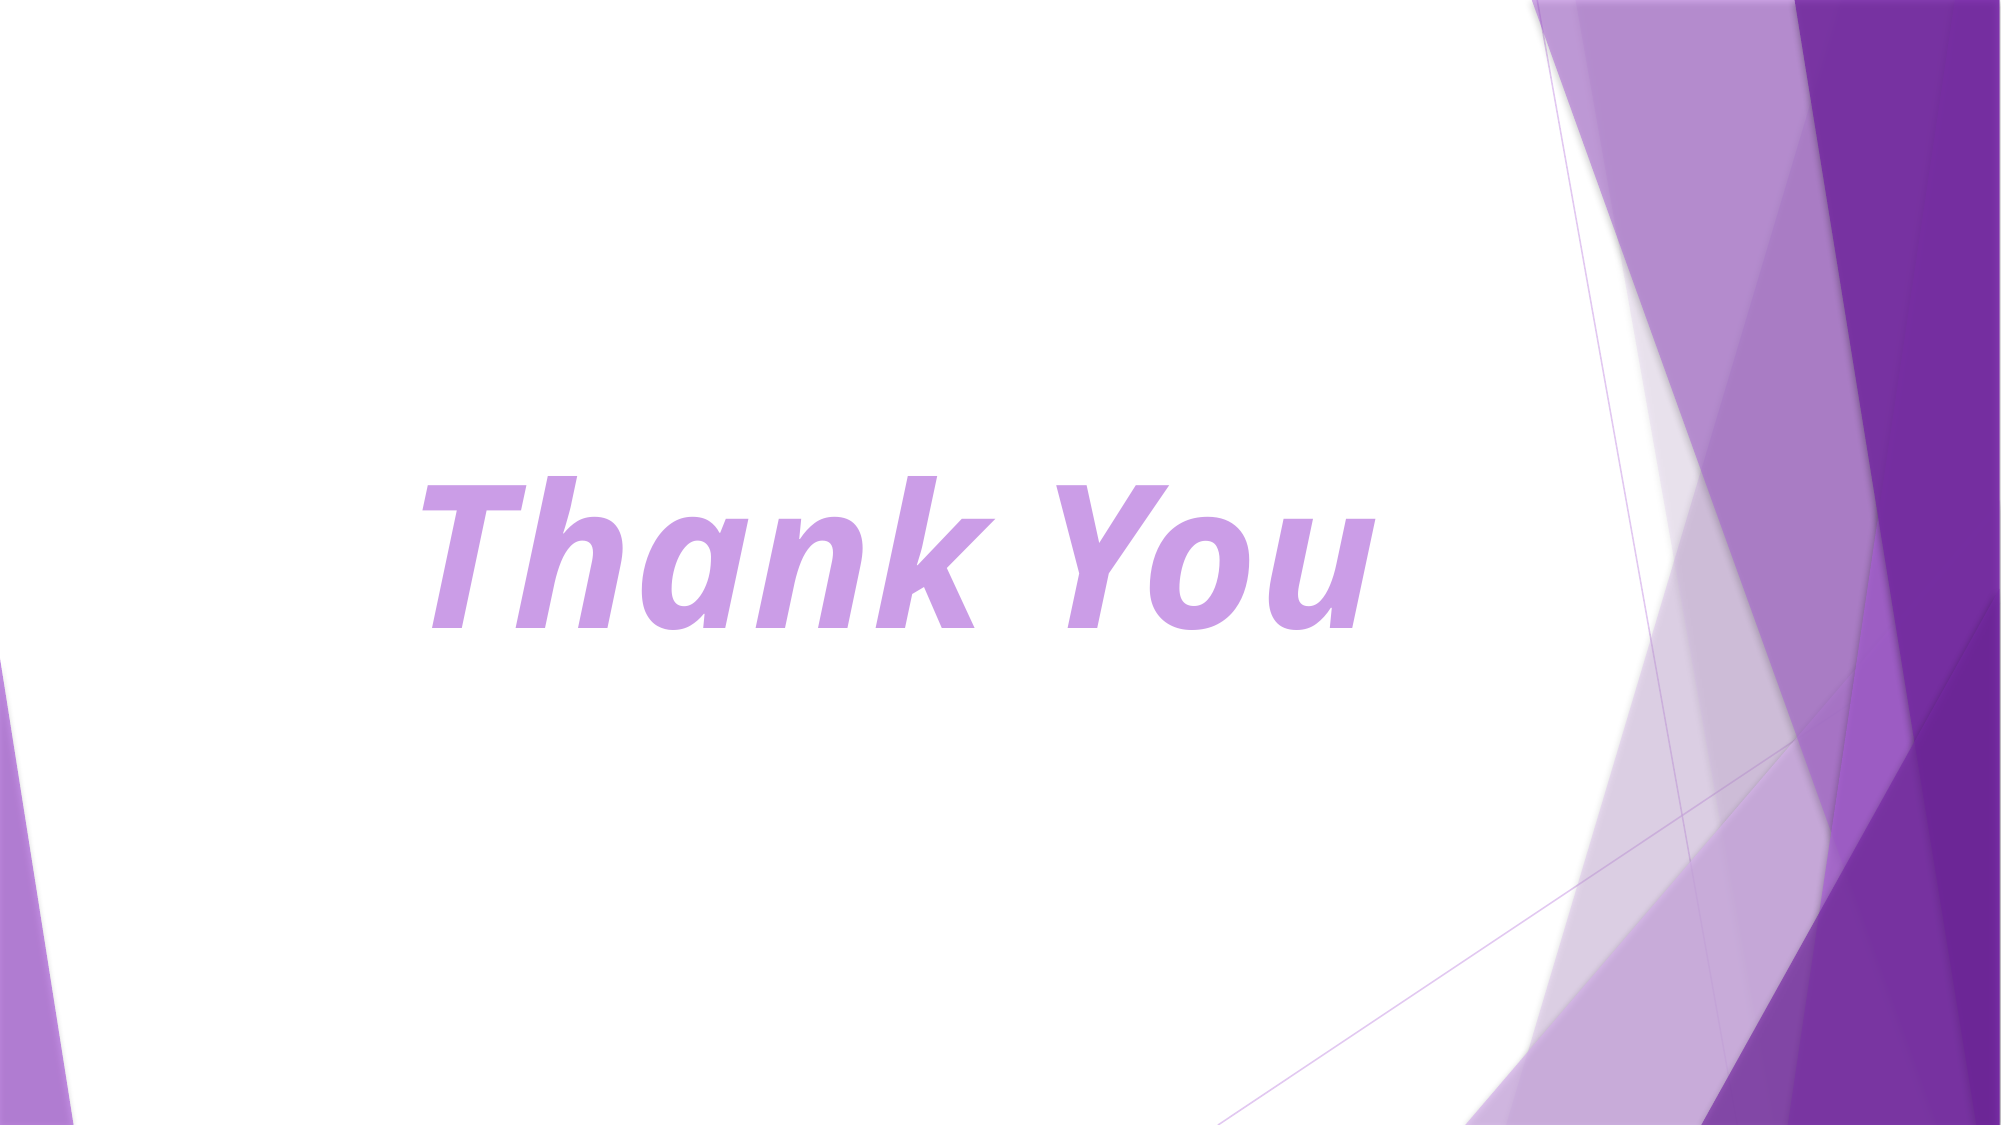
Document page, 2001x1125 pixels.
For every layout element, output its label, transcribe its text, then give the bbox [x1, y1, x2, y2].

text_box Thank You [391, 421, 1609, 677]
